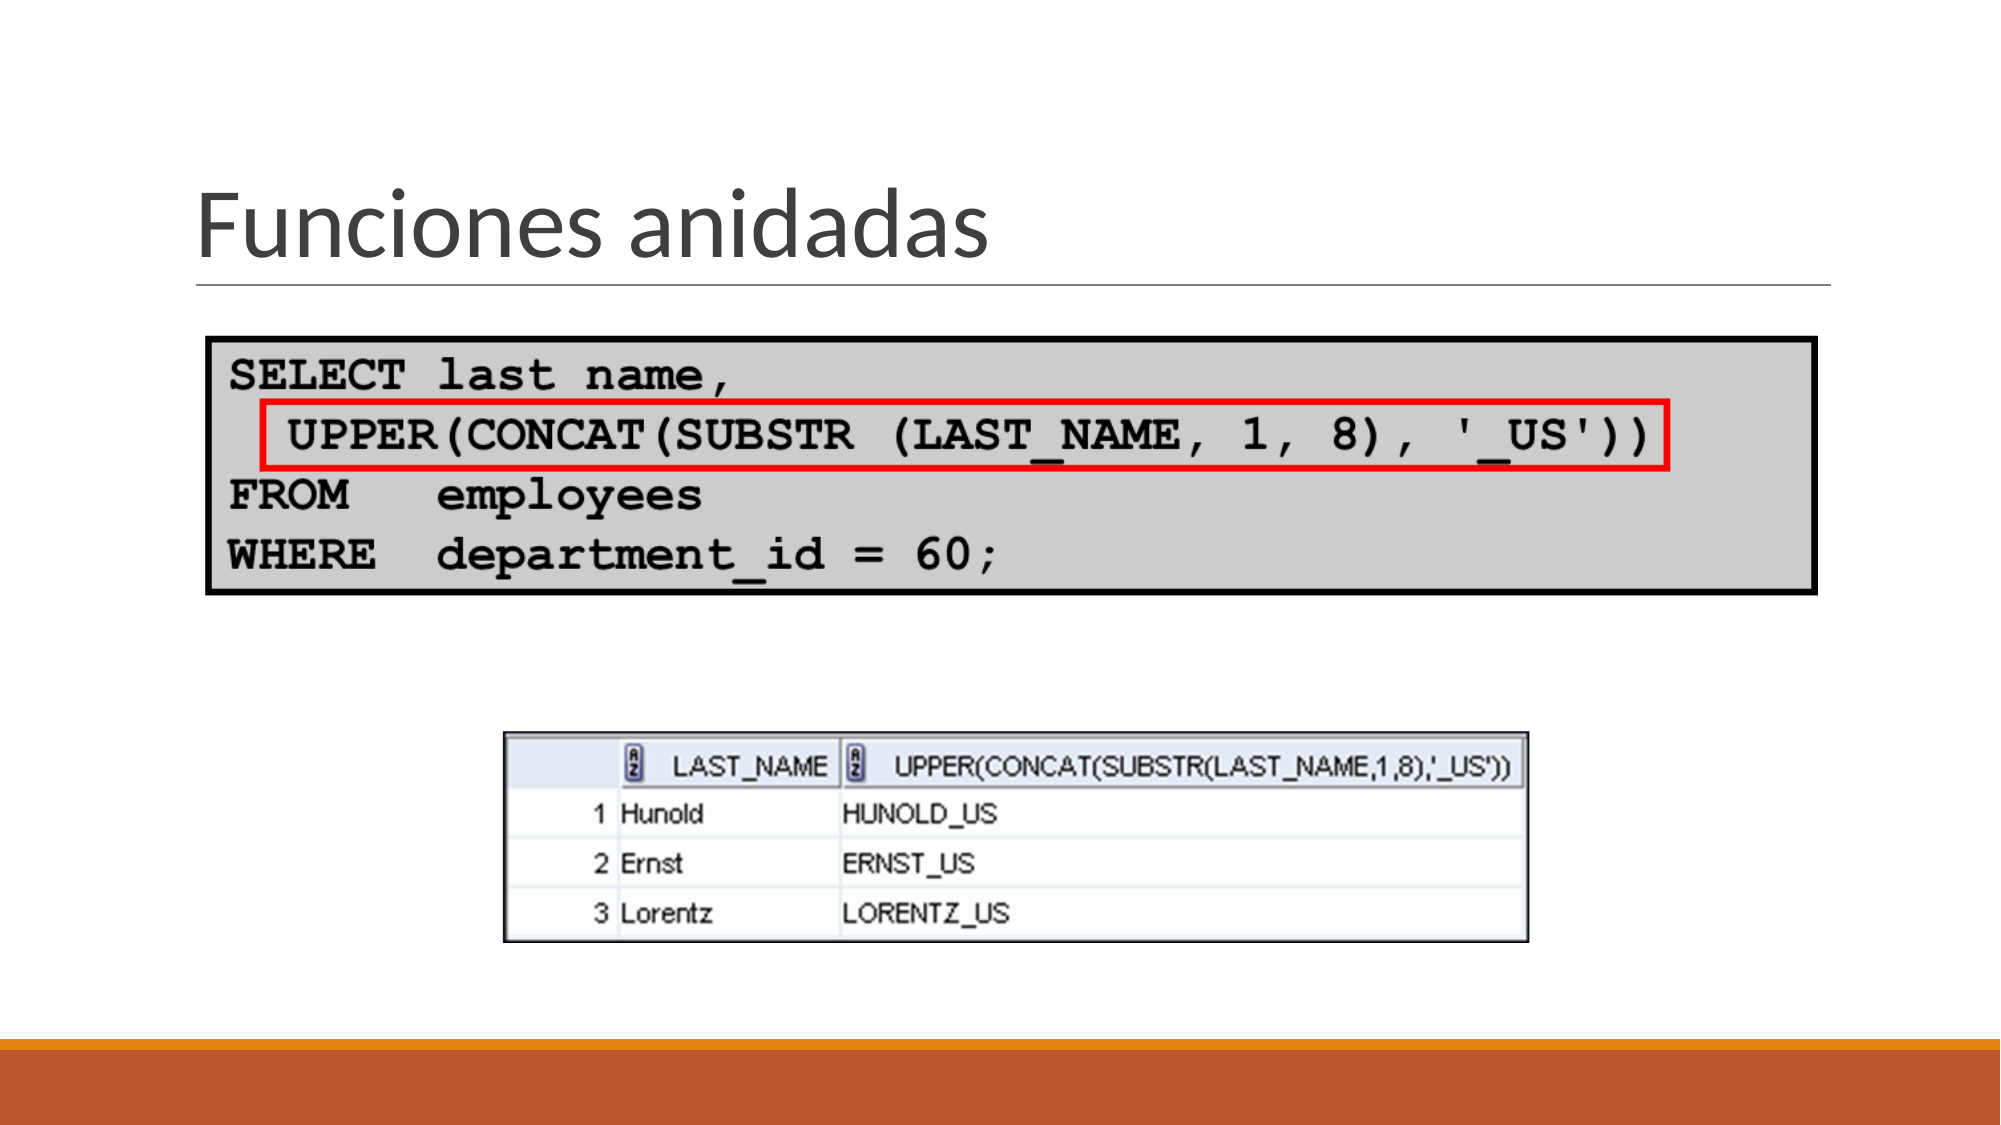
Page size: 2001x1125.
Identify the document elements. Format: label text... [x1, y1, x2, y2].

title Funciones anidadas [180, 47, 1830, 285]
picture [196, 328, 1818, 944]
